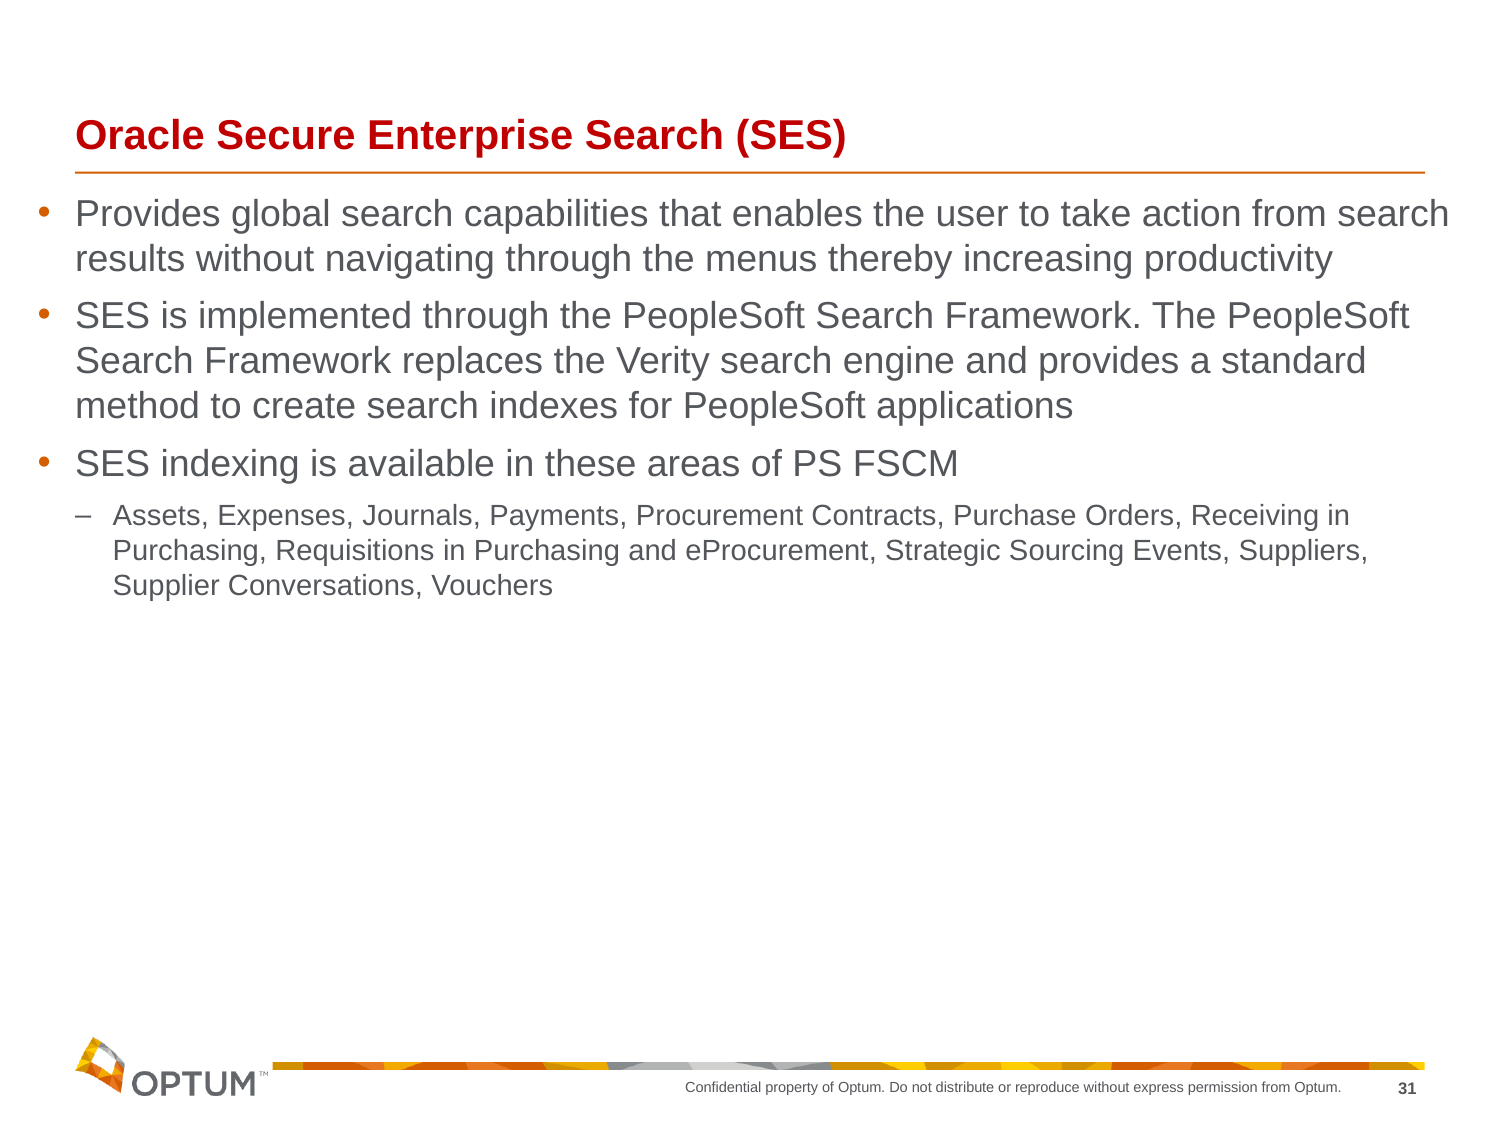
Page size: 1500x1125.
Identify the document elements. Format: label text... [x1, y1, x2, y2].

picture [273, 1062, 1425, 1070]
picture [75, 1037, 268, 1096]
title Oracle Secure Enterprise Search (SES) [75, 31, 1425, 158]
list Provides global search capabilities that enables the user to take action from search results without navigating through the menus thereby increasing productivity SES is implemented through the PeopleSoft Search Framework. The PeopleSoft Search Framework replaces the Verity search engine and provides a standard method to create search indexes for PeopleSoft applications SES indexing is available in these areas of PS FSCM Assets, Expenses, Journals, Payments, Procurement Contracts, Purchase Orders, Receiving in Purchasing, Requisitions in Purchasing and eProcurement, Strategic Sourcing Events, Suppliers, Supplier Conversations, Vouchers [37, 188, 1463, 1033]
